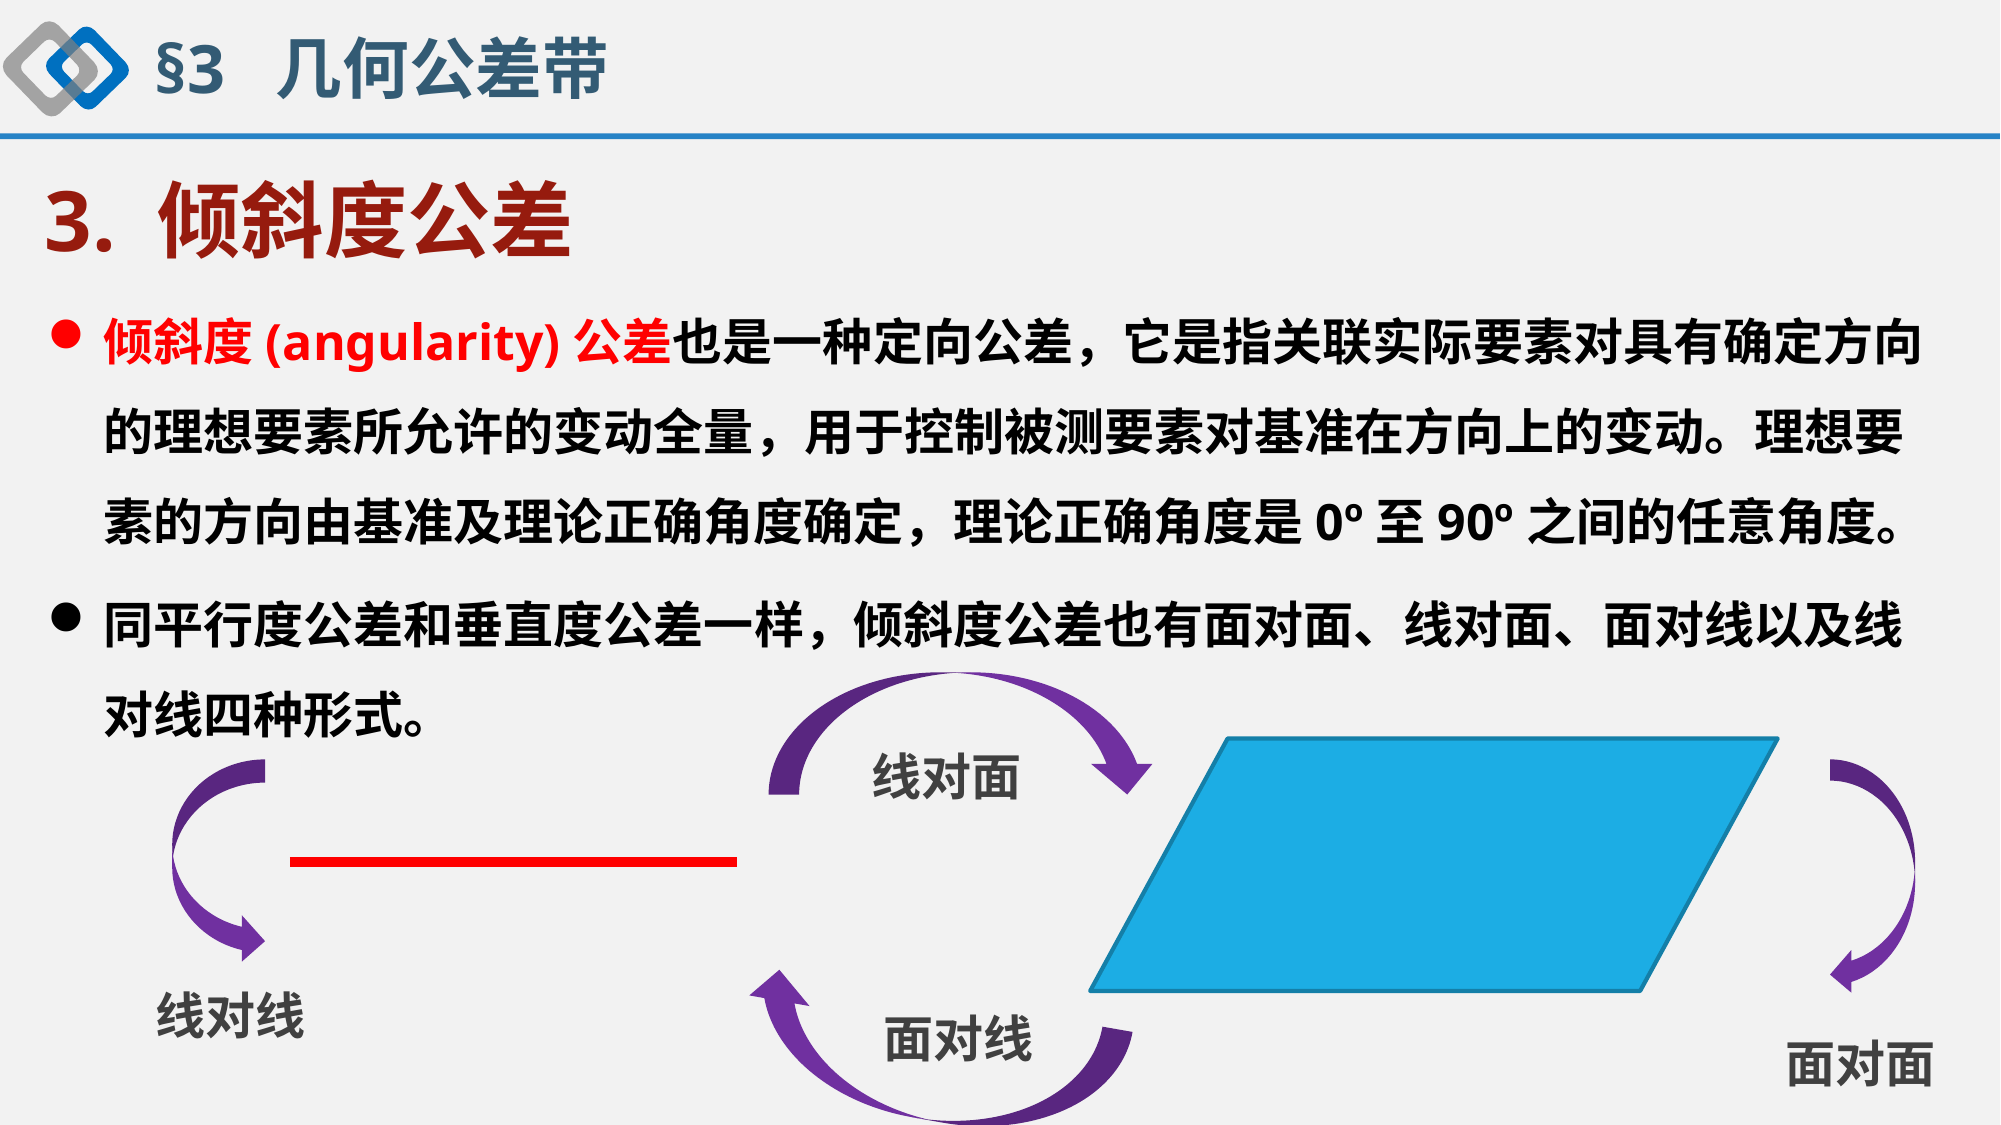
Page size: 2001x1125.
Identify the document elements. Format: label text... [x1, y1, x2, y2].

text_box 面对线 [868, 1000, 1049, 1075]
text_box [1088, 736, 1780, 994]
text_box [170, 757, 268, 964]
text_box 面对面 [1770, 1025, 1950, 1101]
text_box 3. 倾斜度公差 倾斜度(angularity)公差也是一种定向公差，它是指关联实际要素对具有确定方向的理想要素所允许的变动全量，用于控制被测要素对基准在方向上的变动。理想要素的方向由基准及理论正确角度确定，理论正确角度是0º至90º之间的任意角度。 同平行度公差和垂直度公差一样，倾斜度公差也有面对面、线对面、面对线以及线对线四种形式。 [29, 160, 1968, 1020]
text_box [1827, 757, 1918, 995]
text_box §3 几何公差带 [139, 18, 1510, 115]
text_box 线对线 [140, 977, 321, 1053]
text_box 线对面 [857, 738, 1037, 814]
text_box [766, 670, 1155, 797]
text_box [747, 967, 1135, 1125]
